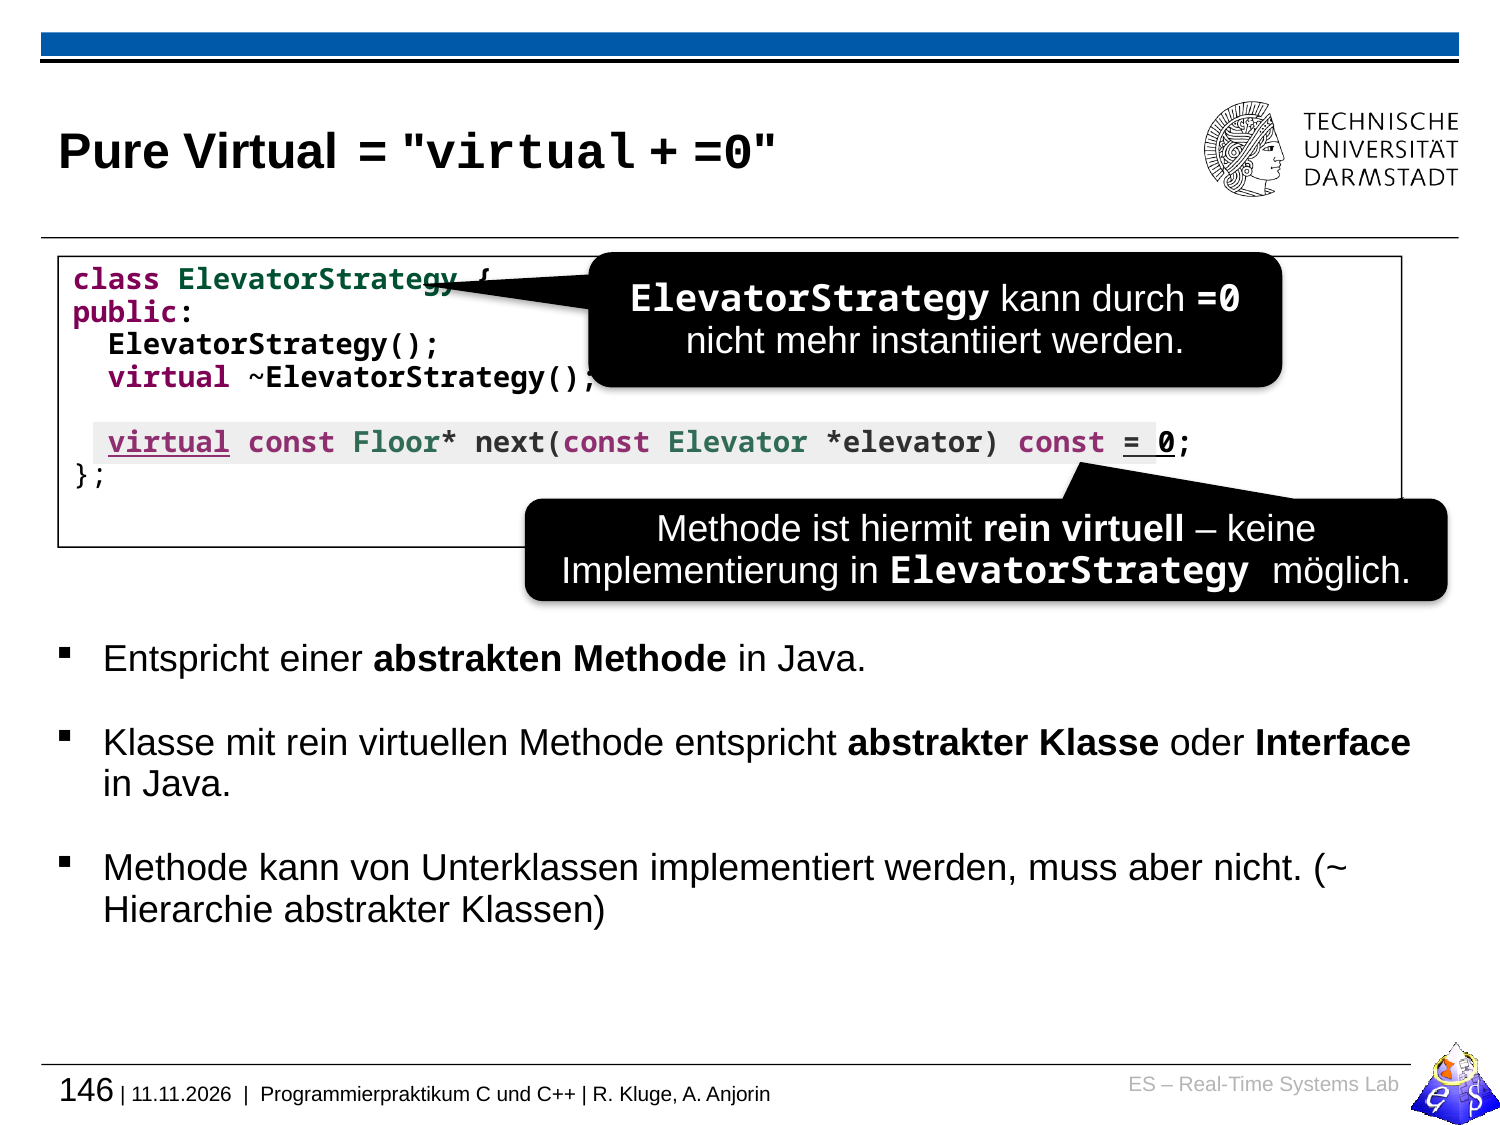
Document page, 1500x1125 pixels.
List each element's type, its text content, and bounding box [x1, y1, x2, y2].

text_box class ElevatorStrategy { public: ElevatorStrategy(); virtual ~ElevatorStrategy(); virtual const Floor* next(const Elevator *elevator) const = 0; }; [58, 256, 1402, 548]
picture [1187, 84, 1483, 214]
text_box Methode ist hiermit rein virtuell – keine Implementierung in ElevatorStrategy möglich. [524, 461, 1448, 602]
picture [1411, 1041, 1500, 1125]
text_box Entspricht einer abstrakten Methode in Java. Klasse mit rein virtuellen Methode entspricht abstrakter Klasse oder Interface in Java. Methode kann von Unterklassen implementiert werden, muss aber nicht. (~ Hierarchie abstrakter Klassen) [41, 630, 1459, 938]
title Pure Virtual = "virtual + =0" [58, 80, 1187, 218]
text_box ElevatorStrategy kann durch =0 nicht mehr instantiiert werden. [423, 252, 1283, 388]
text_box Erstes Target ist immer der Default-Einstiegspunkt. Eclipse will all. [426, 273, 1285, 393]
text_box [93, 421, 1157, 464]
